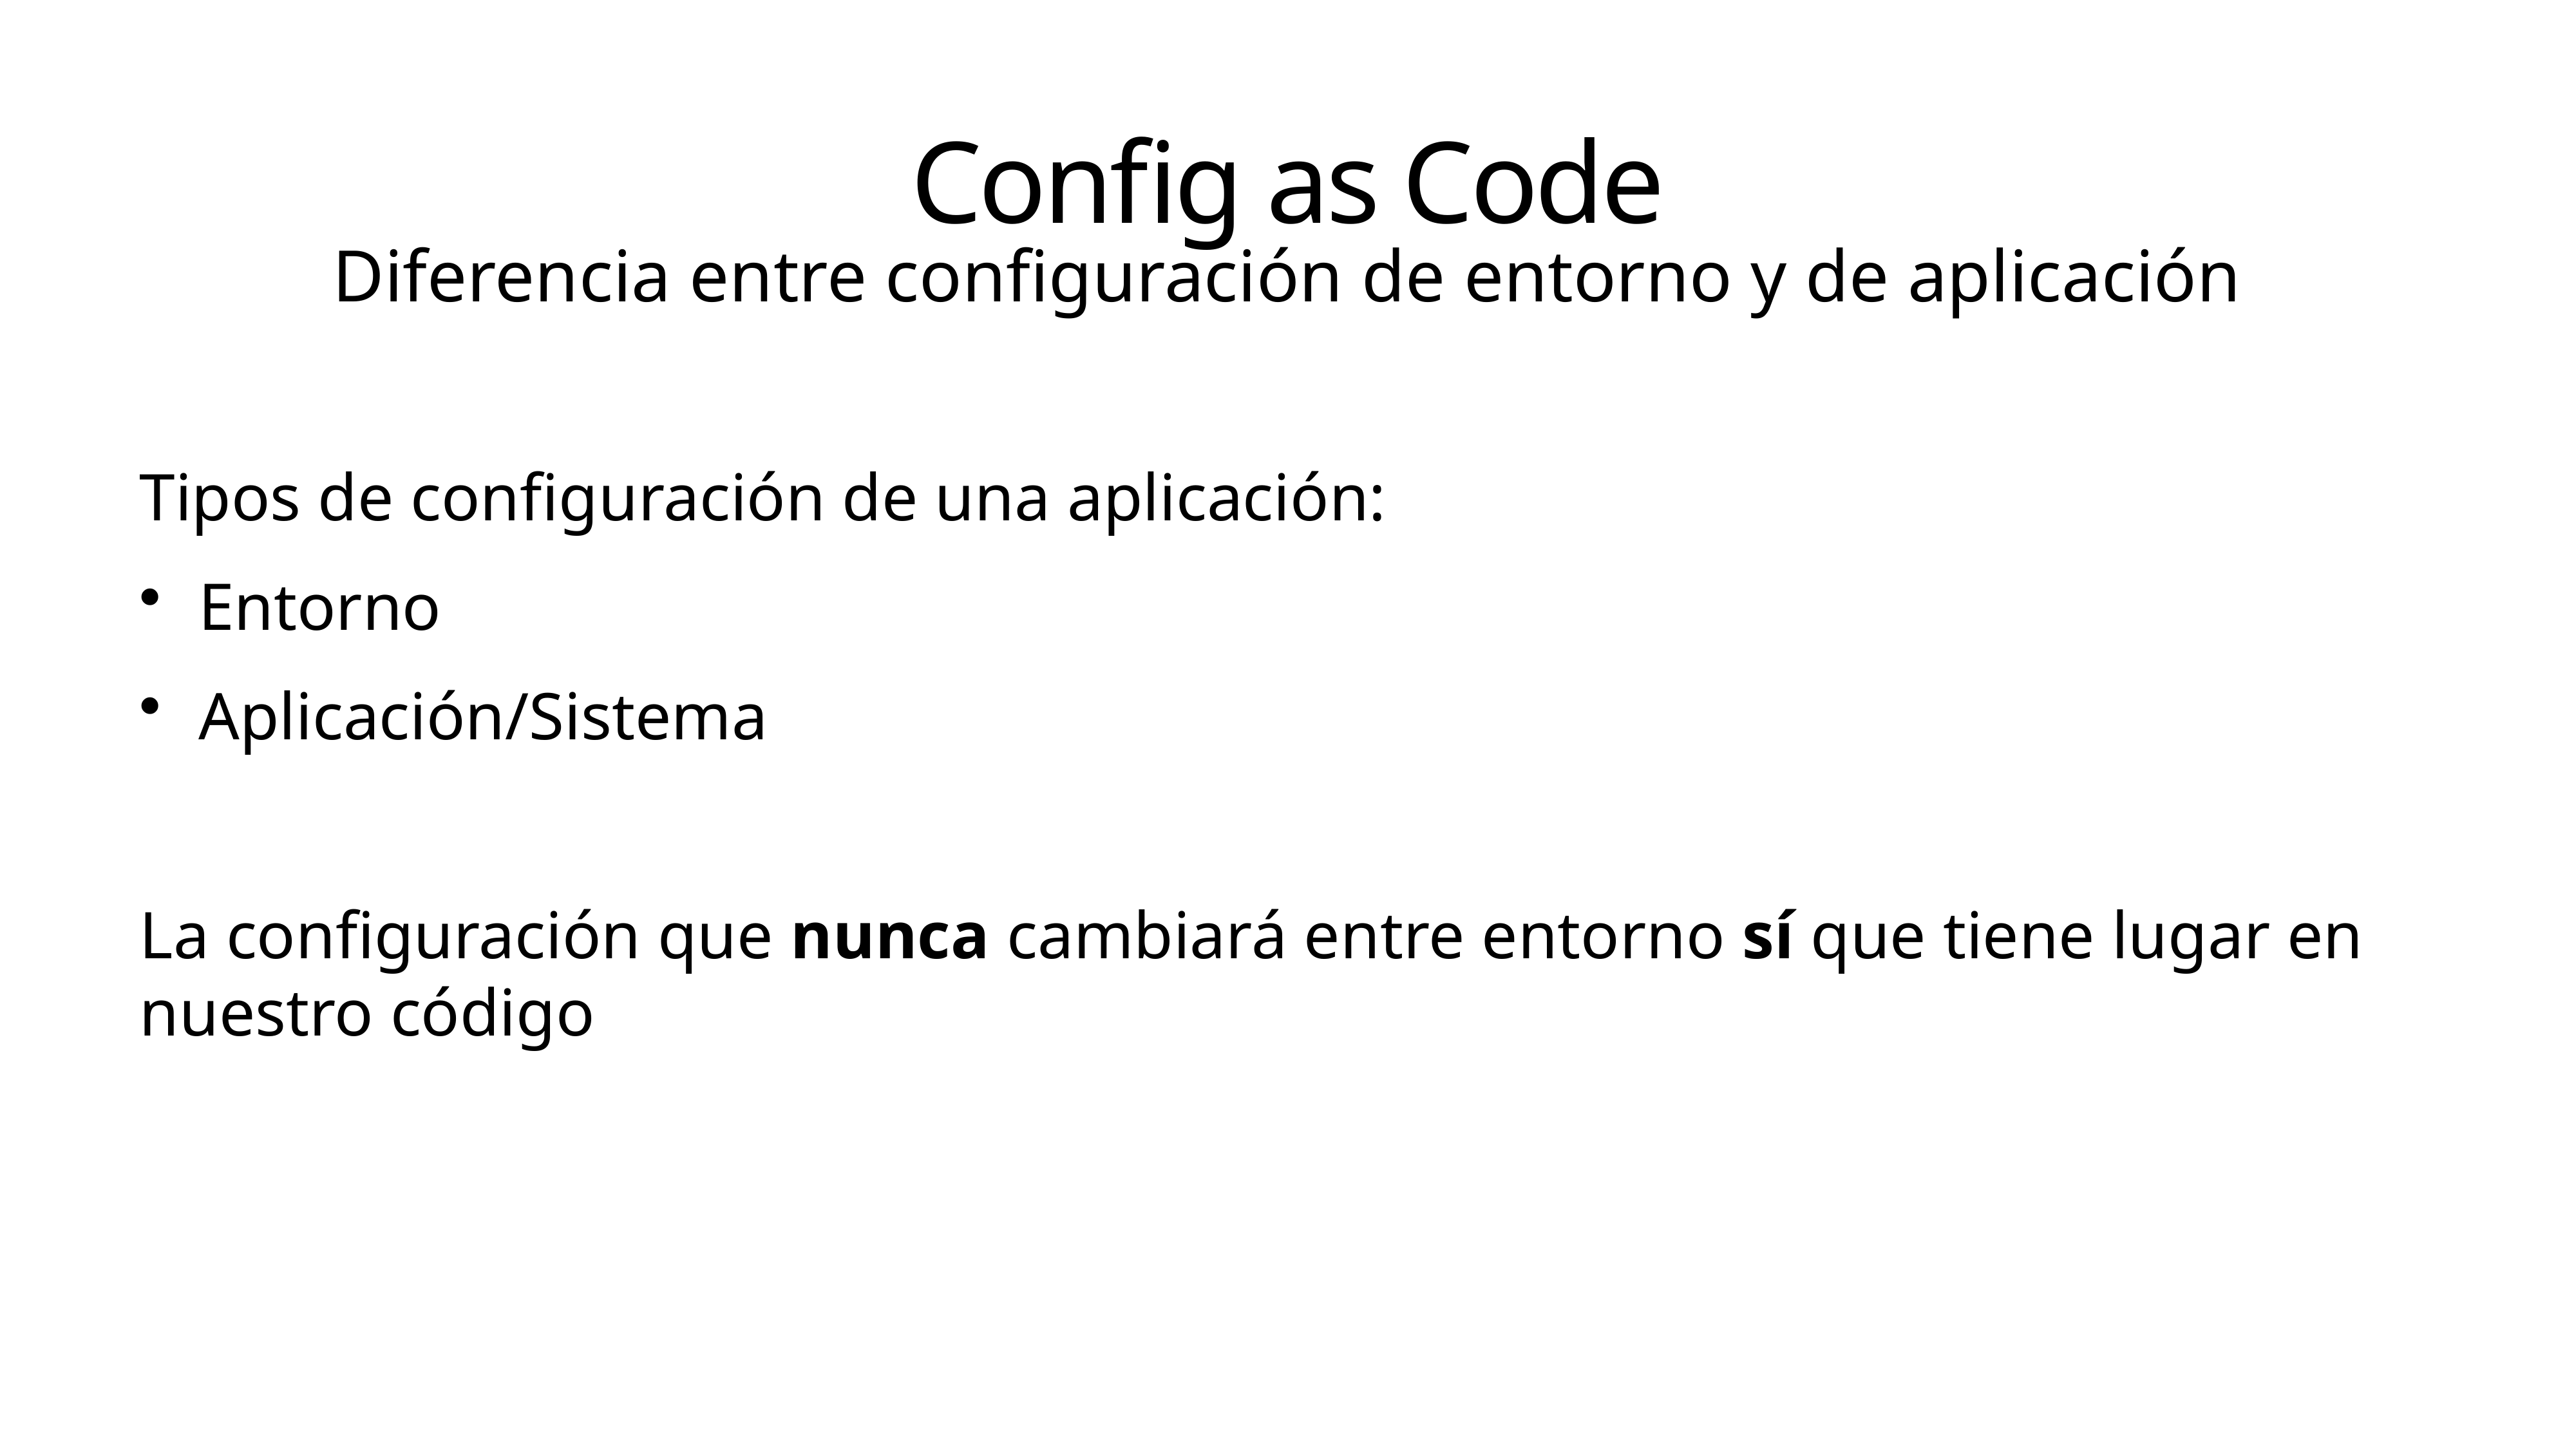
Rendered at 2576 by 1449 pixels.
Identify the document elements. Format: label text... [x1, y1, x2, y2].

list Diferencia entre configuración de entorno y de aplicación [133, 225, 2443, 334]
list Tipos de configuración de una aplicación: Entorno Aplicación/Sistema La configuración que nunca cambiará entre entorno sí que tiene lugar en nuestro código [133, 450, 2443, 1342]
title Config as Code [133, 85, 2443, 225]
